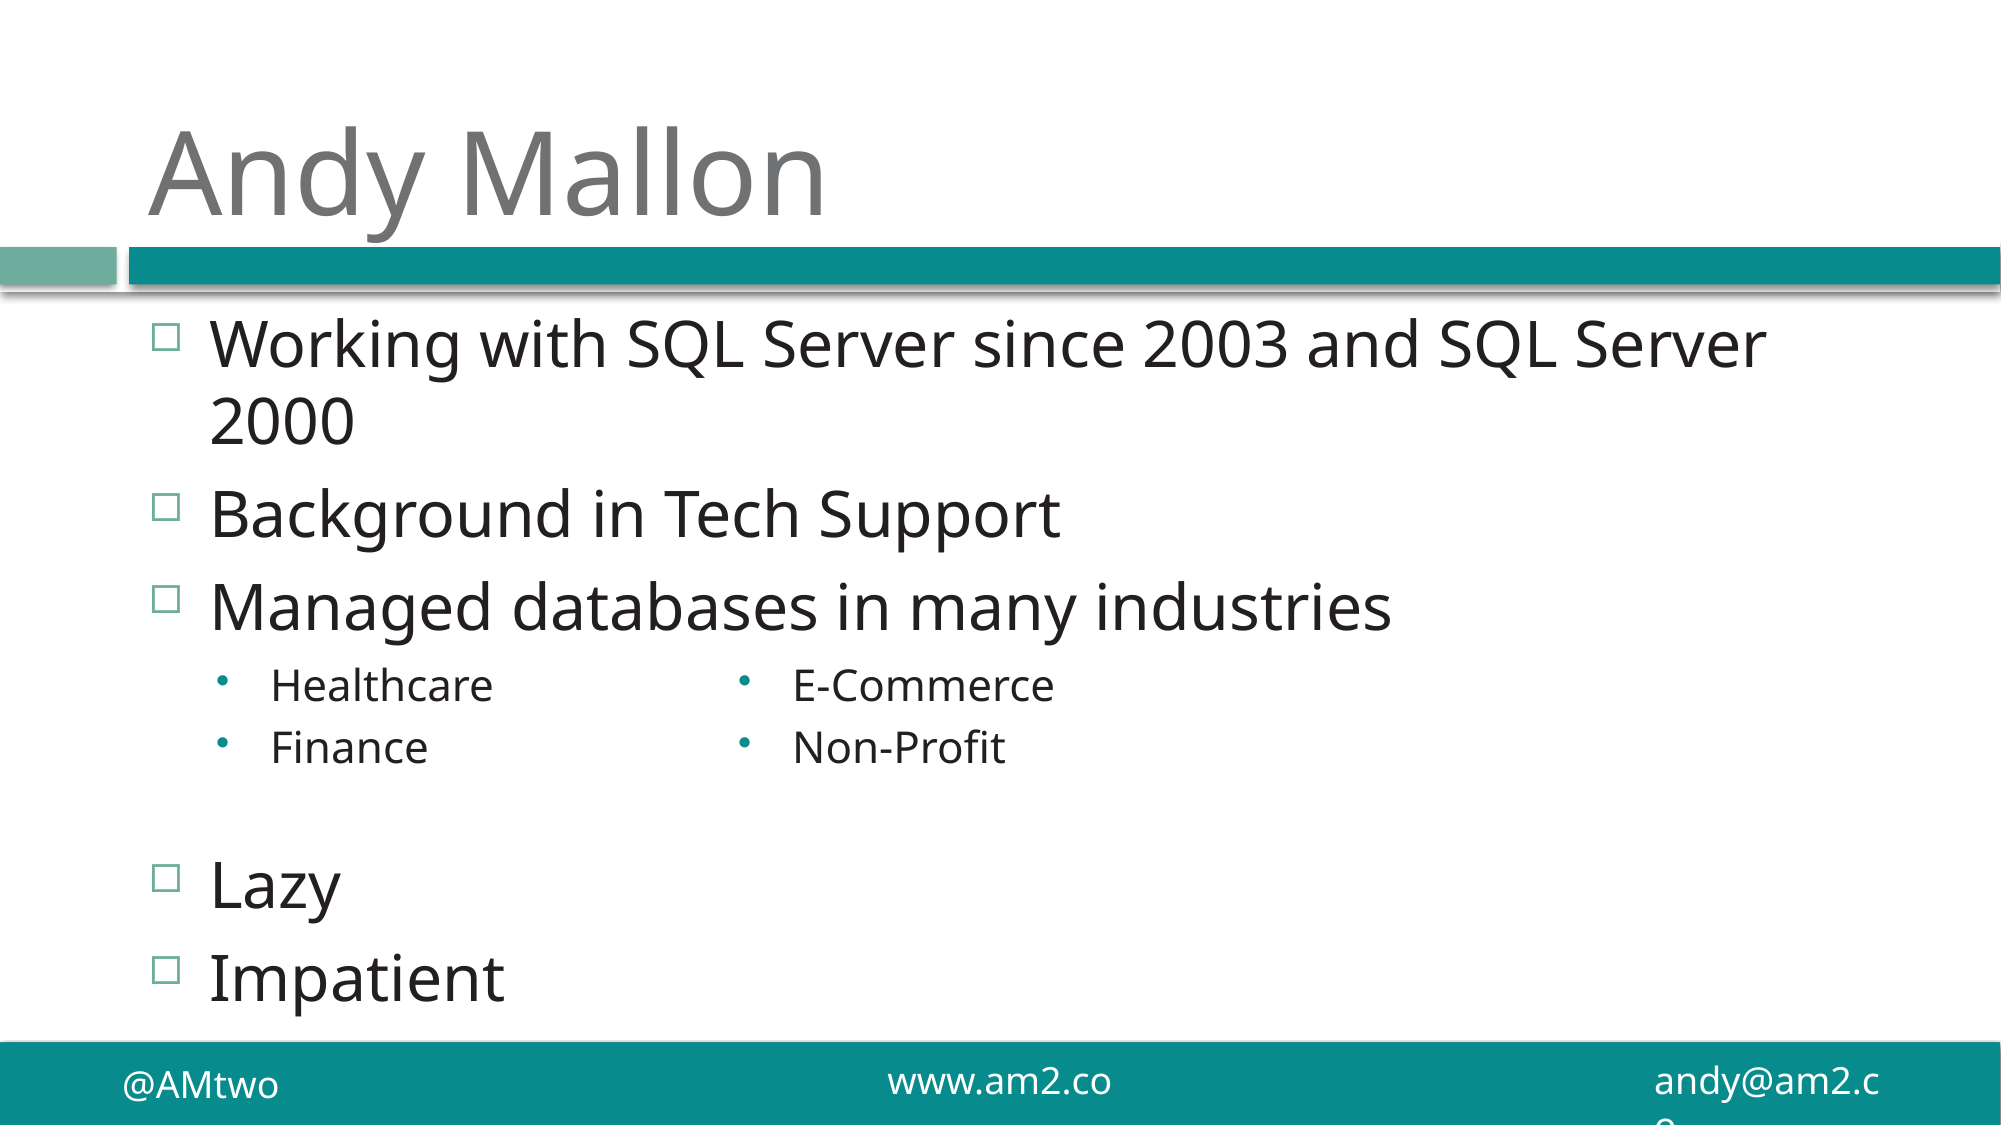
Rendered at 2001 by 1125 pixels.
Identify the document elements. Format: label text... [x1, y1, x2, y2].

title Andy Mallon [133, 25, 1917, 246]
text_box Healthcare Finance E-Commerce Non-Profit [133, 650, 1207, 784]
list Working with SQL Server since 2003 and SQL Server 2000 Background in Tech Support Managed databases in many industries Lazy Impatient [133, 295, 1918, 1028]
